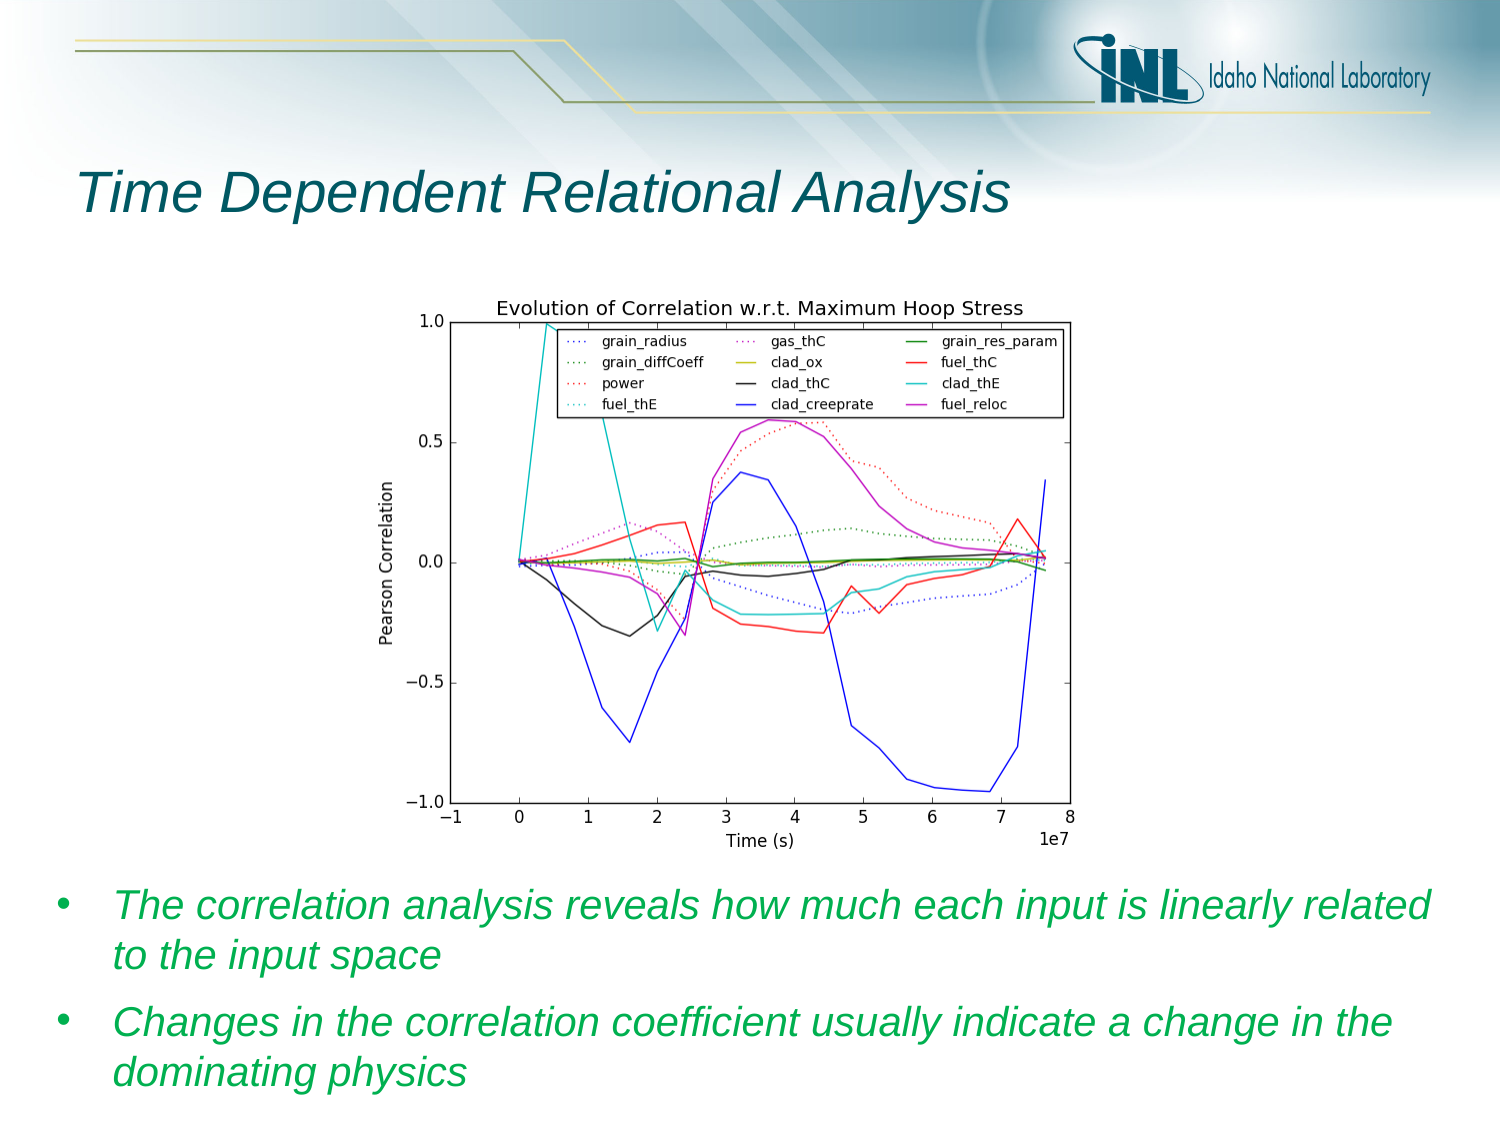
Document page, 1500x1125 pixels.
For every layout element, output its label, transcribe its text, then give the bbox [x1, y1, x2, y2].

picture [349, 262, 1151, 863]
picture [0, 0, 1500, 202]
title Time Dependent Relational Analysis [74, 164, 1425, 227]
text_box The correlation analysis reveals how much each input is linearly related to the input space Changes in the correlation coefficient usually indicate a change in the dominating physics [41, 870, 1447, 1102]
